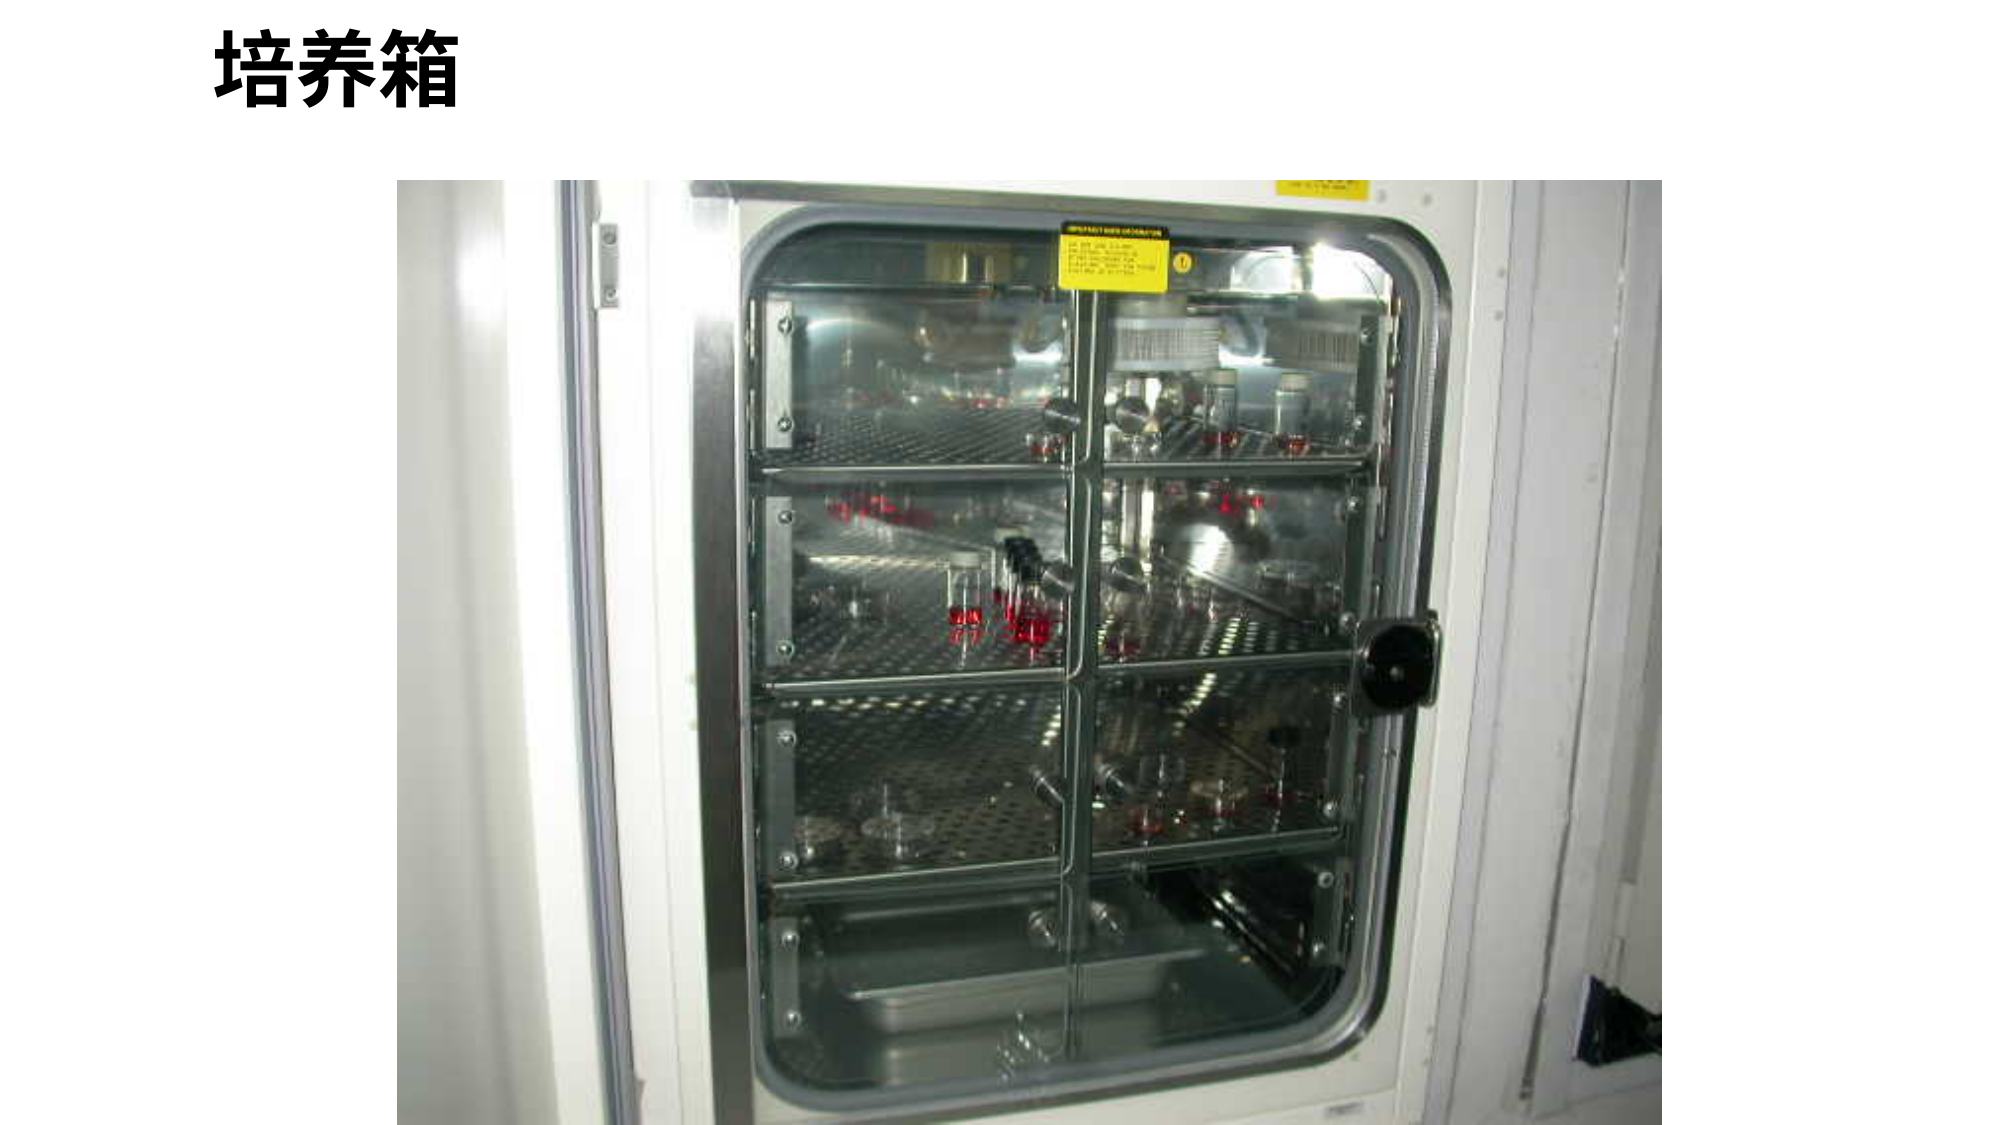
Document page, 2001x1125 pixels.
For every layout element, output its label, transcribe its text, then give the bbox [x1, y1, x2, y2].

picture [397, 180, 1662, 1125]
text_box 培养箱 [197, 9, 1698, 125]
